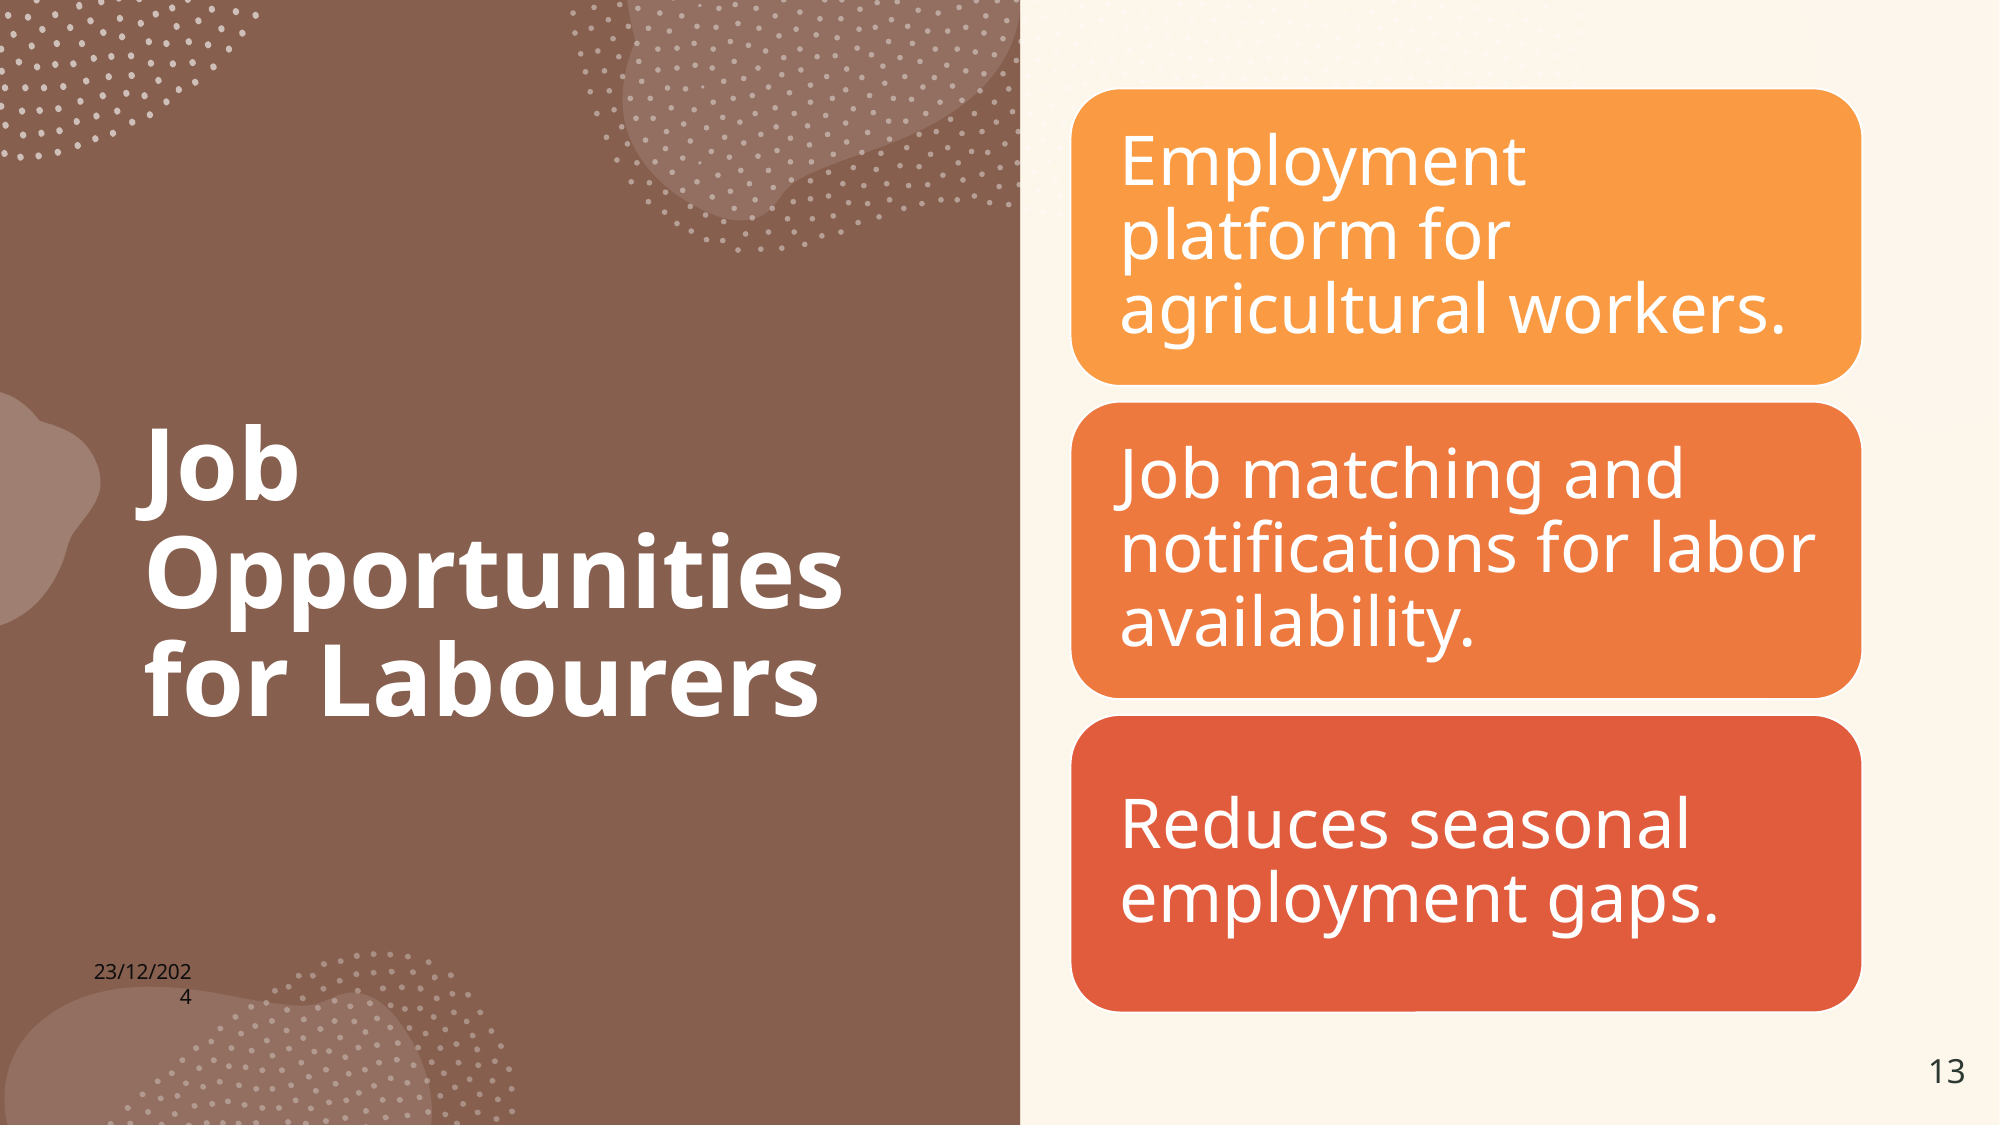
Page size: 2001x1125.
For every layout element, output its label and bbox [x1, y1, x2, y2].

list [1070, 86, 1863, 1014]
text_box [0, 0, 2000, 1125]
